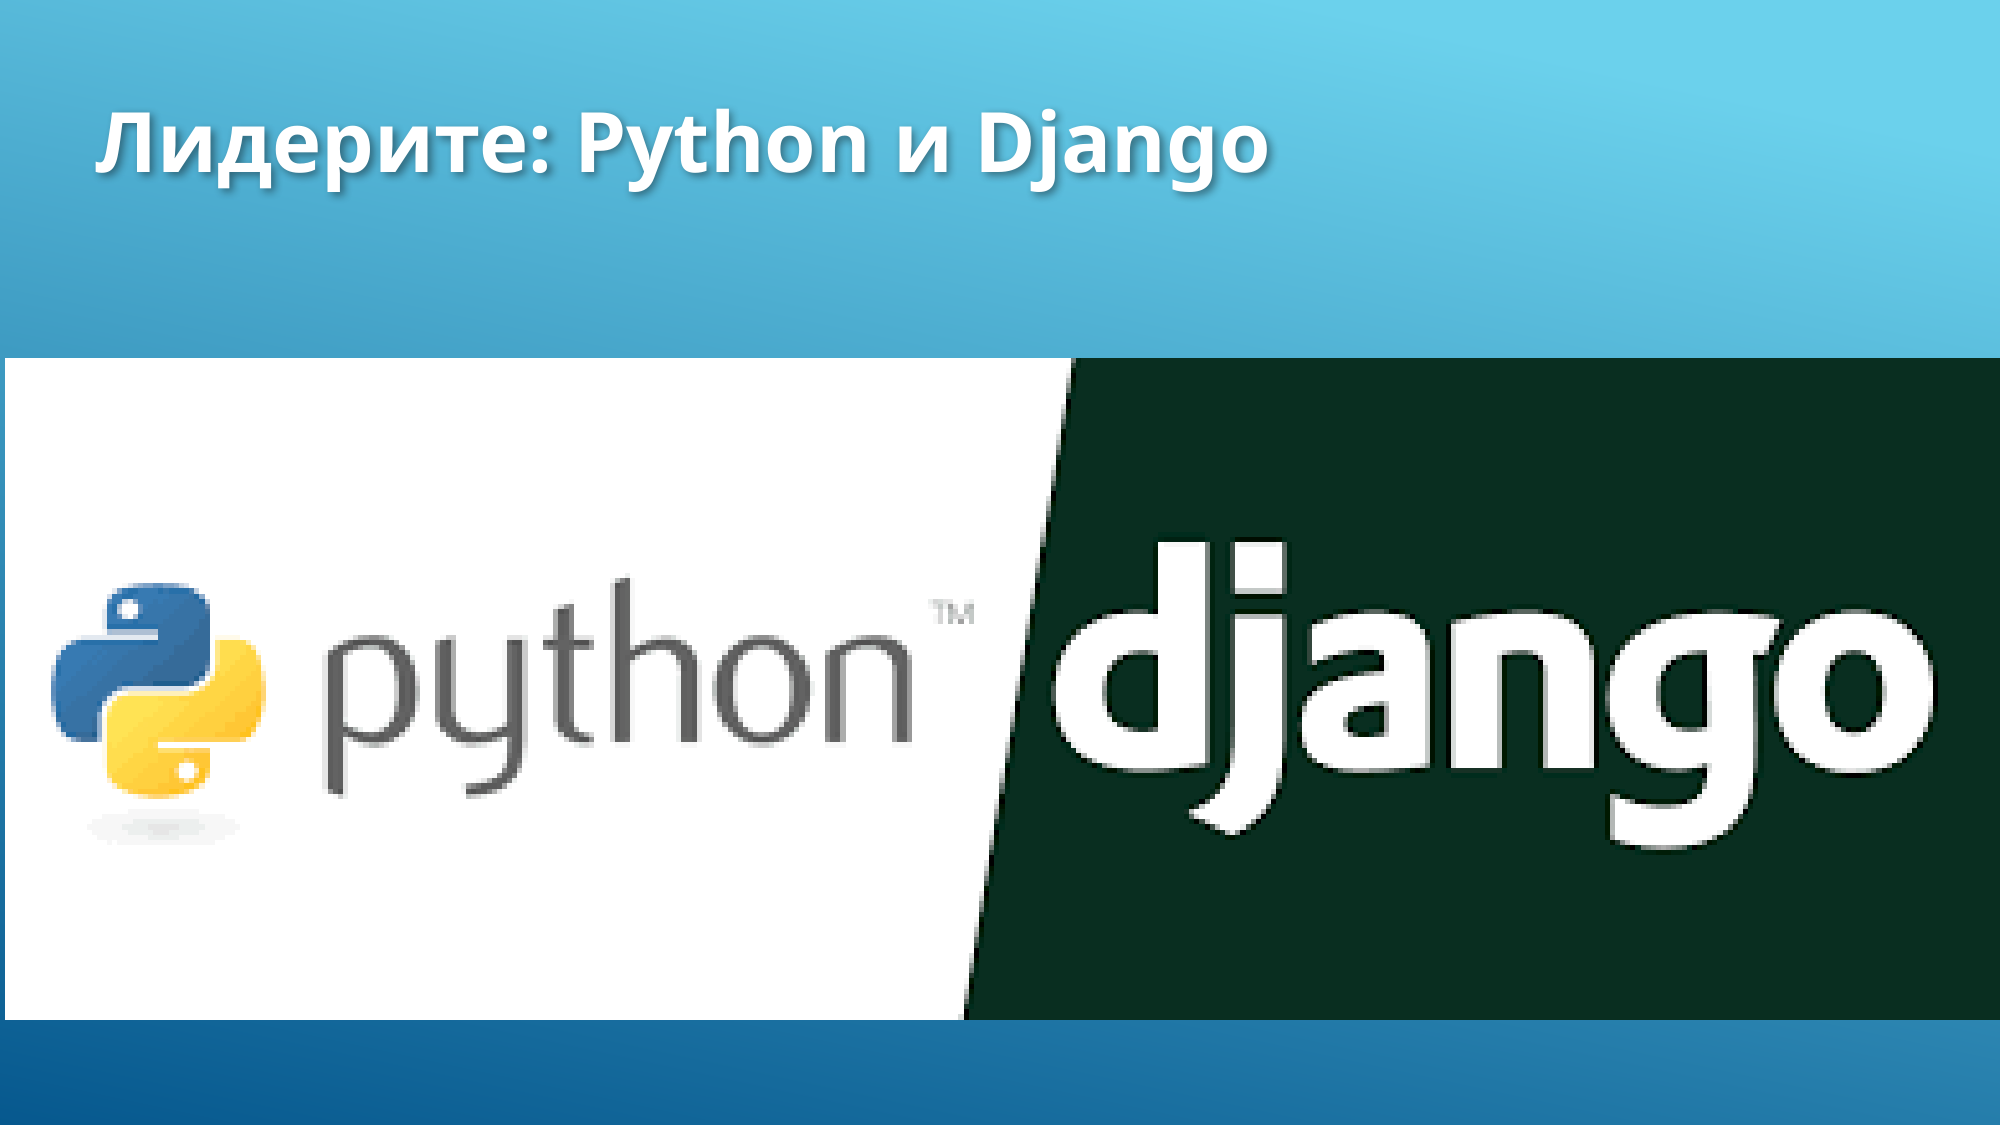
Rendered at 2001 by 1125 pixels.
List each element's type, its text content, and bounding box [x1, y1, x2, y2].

text_box Лидерите: Python и Django [80, 82, 1286, 197]
picture [5, 357, 2000, 1020]
